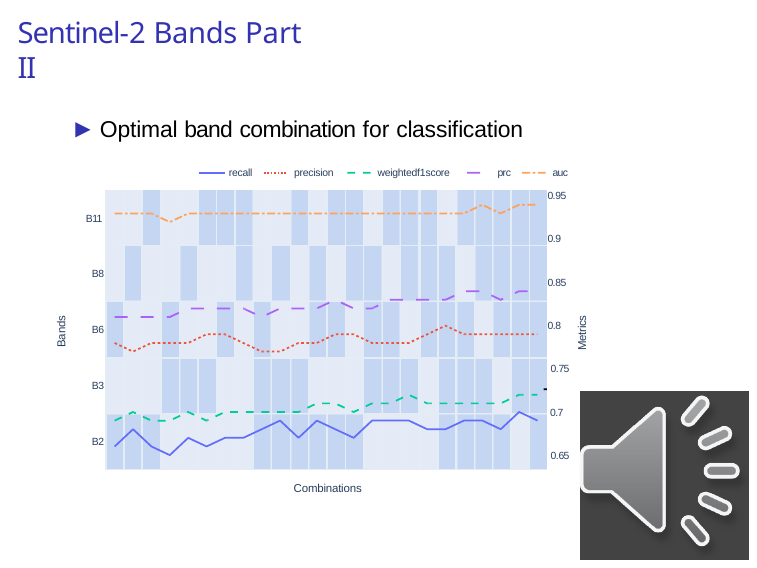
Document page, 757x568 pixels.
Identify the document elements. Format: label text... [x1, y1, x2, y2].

text_box precision [292, 164, 341, 179]
picture [578, 390, 750, 562]
text_box 0.85 [552, 273, 571, 289]
text_box Bands [53, 310, 75, 350]
title Sentinel-2 Bands Part II [15, 11, 313, 110]
text_box B11 [83, 209, 100, 225]
text_box Metrics [574, 307, 596, 353]
text_box 0.9 [552, 230, 565, 245]
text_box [105, 190, 548, 470]
text_box prc [495, 164, 516, 179]
text_box 0.8 [552, 316, 565, 332]
text_box auc 0.95 [545, 164, 572, 202]
text_box B8 [89, 265, 100, 280]
text_box 0.75 B3 0.7 B2 0.65 Combinations [89, 355, 571, 495]
text_box recall [226, 164, 258, 179]
text_box weightedf1score [375, 164, 461, 179]
text_box ▶ Optimal band combination for classification [69, 101, 525, 145]
text_box B6 [89, 321, 100, 336]
